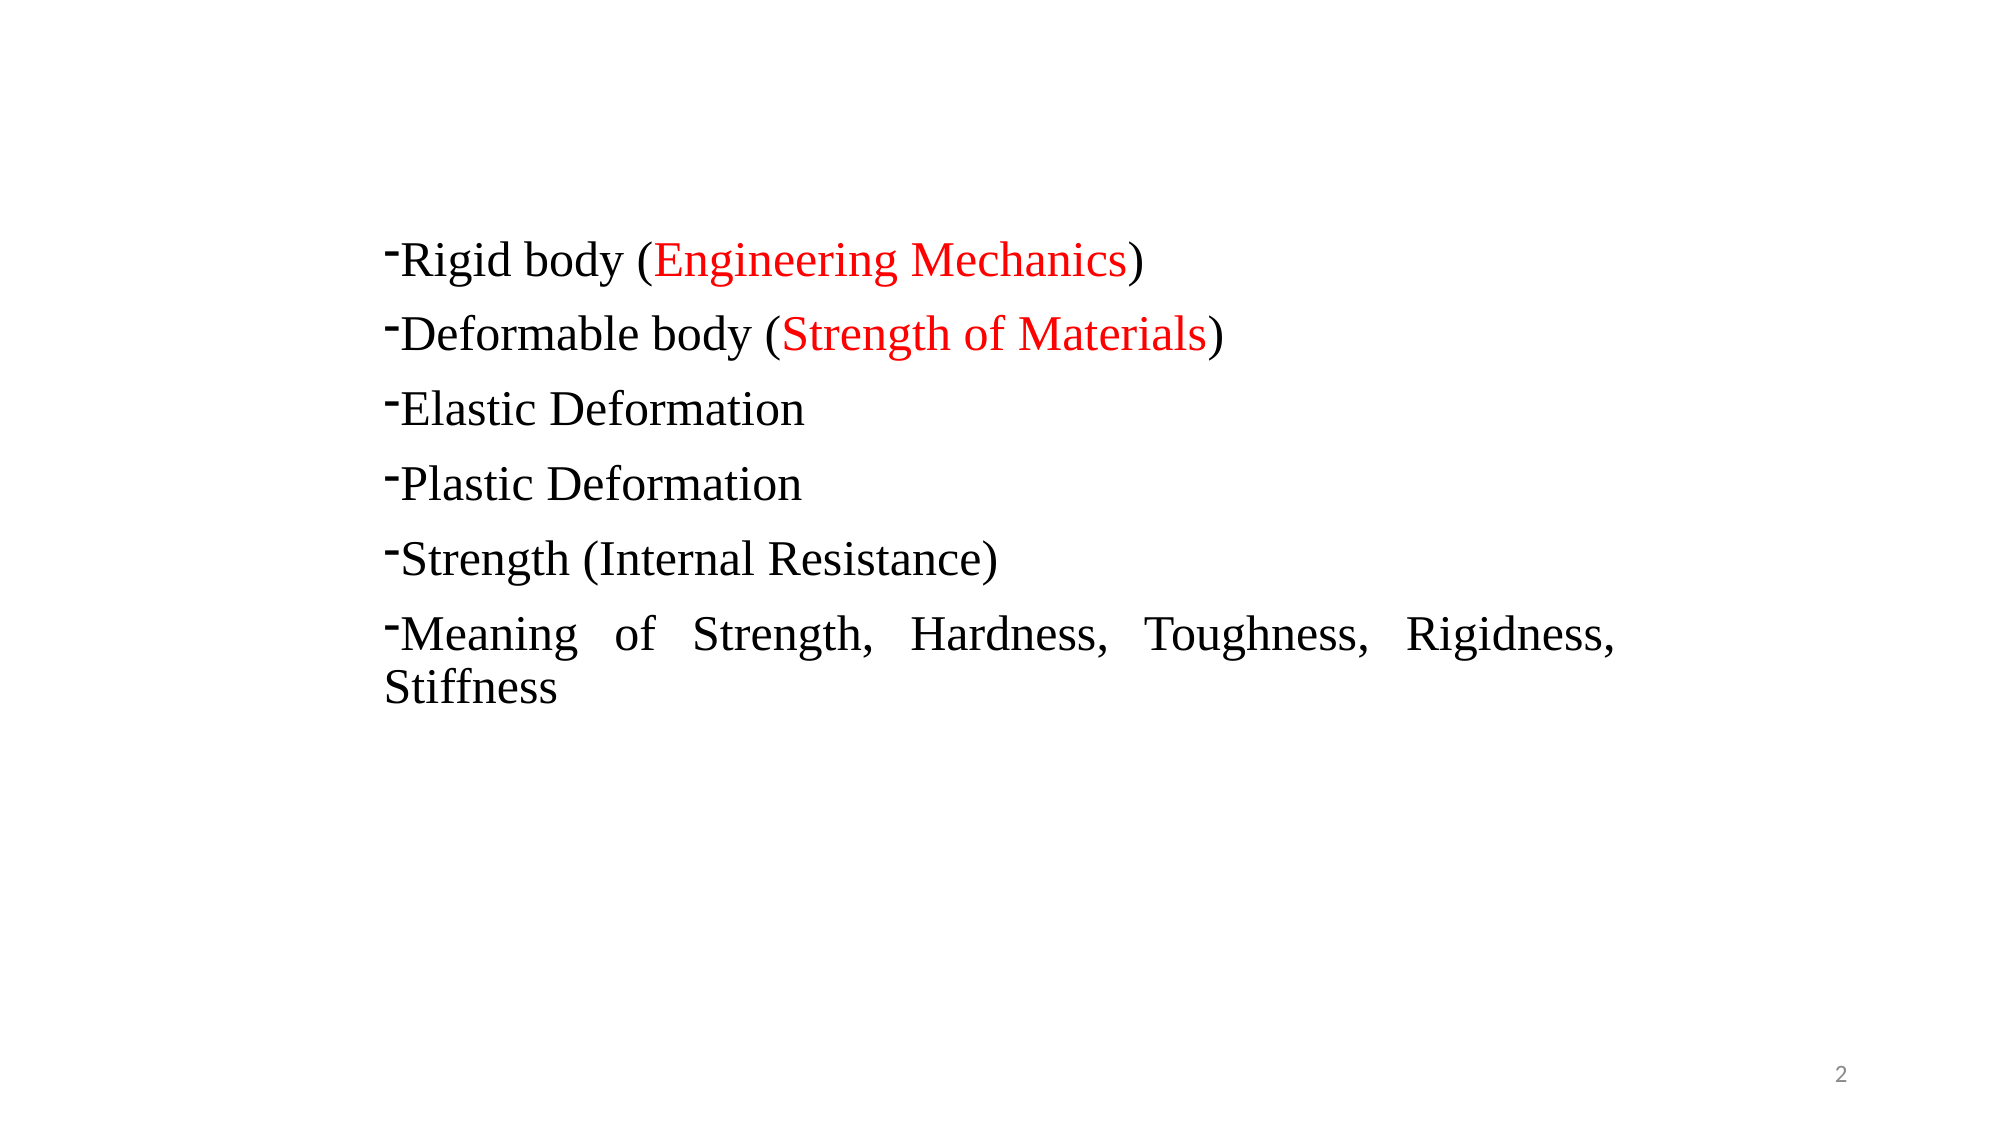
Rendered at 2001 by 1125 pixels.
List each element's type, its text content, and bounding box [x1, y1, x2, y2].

subtitle Rigid body (Engineering Mechanics) Deformable body (Strength of Materials) Elastic Deformation Plastic Deformation Strength (Internal Resistance) Meaning of Strength, Hardness, Toughness, Rigidness, Stiffness [368, 225, 1632, 801]
slide_number 2 [1412, 1042, 1863, 1103]
